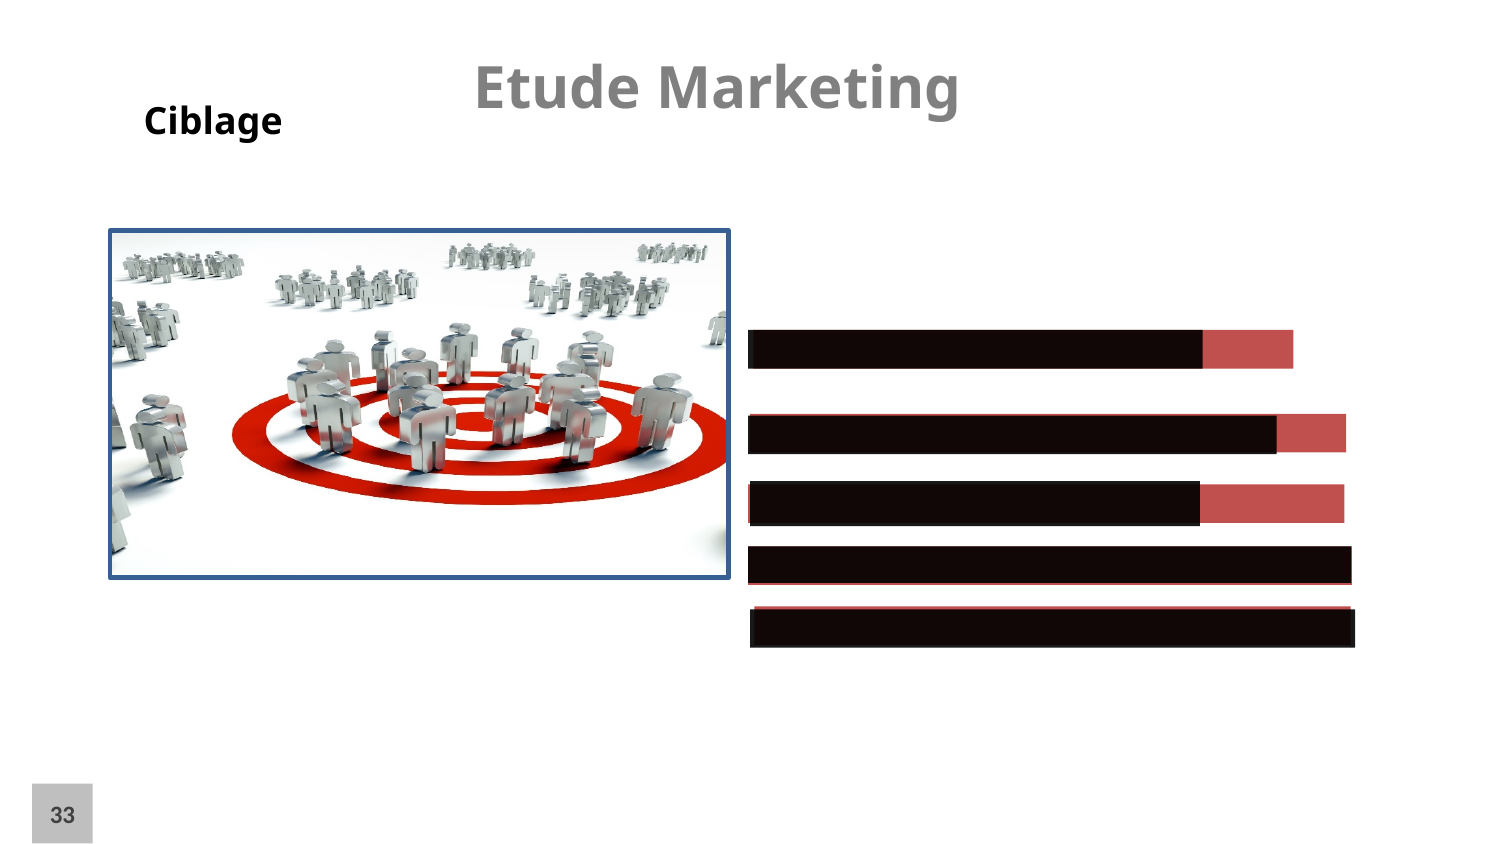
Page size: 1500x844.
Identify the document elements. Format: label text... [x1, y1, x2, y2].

text_box [1205, 328, 1296, 371]
text_box [746, 414, 1279, 456]
text_box [748, 479, 1202, 528]
text_box [746, 544, 1353, 585]
text_box [748, 607, 1357, 650]
text_box [1202, 482, 1346, 525]
picture [111, 232, 727, 576]
text_box [748, 412, 1348, 454]
text_box [746, 328, 1205, 371]
title Etude Marketing [255, 56, 1180, 115]
list Ciblage [0, 103, 551, 137]
